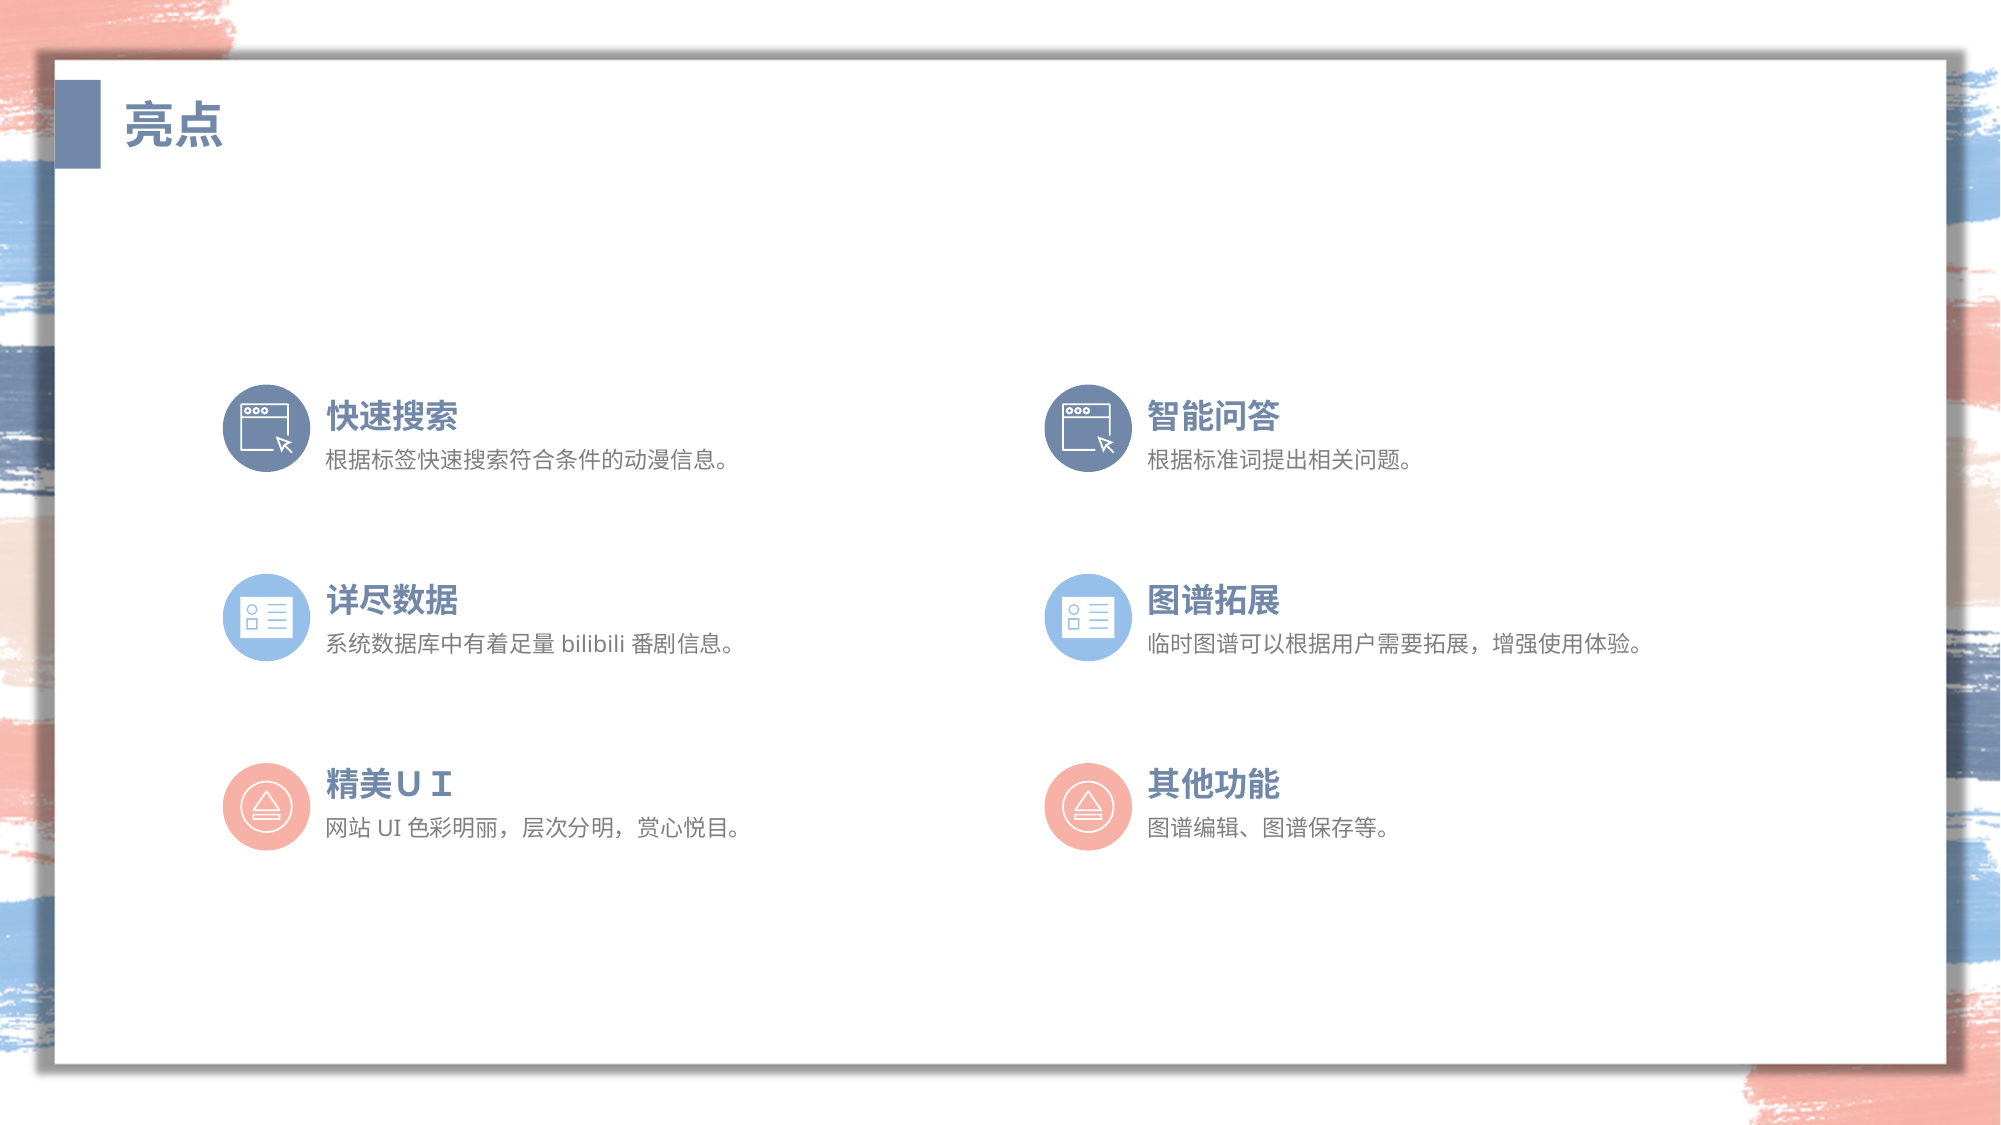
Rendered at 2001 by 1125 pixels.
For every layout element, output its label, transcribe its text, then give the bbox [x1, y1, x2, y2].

text_box [1097, 436, 1115, 454]
text_box [1062, 780, 1115, 833]
picture [0, 0, 2001, 1125]
text_box 根据标准词提出相关问题。 [1132, 424, 1797, 481]
text_box [1062, 403, 1111, 451]
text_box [54, 79, 241, 169]
text_box [1062, 596, 1115, 639]
text_box [1044, 763, 1132, 851]
text_box 图谱拓展 [1133, 572, 1296, 608]
text_box 图谱编辑、图谱保存等。 [1132, 792, 1797, 849]
text_box 其他功能 [1133, 755, 1296, 792]
text_box 智能问答 [1133, 388, 1296, 424]
text_box [1044, 384, 1132, 473]
text_box [1044, 573, 1132, 662]
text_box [222, 384, 975, 851]
text_box 临时图谱可以根据用户需要拓展，增强使用体验。 [1132, 608, 1797, 665]
